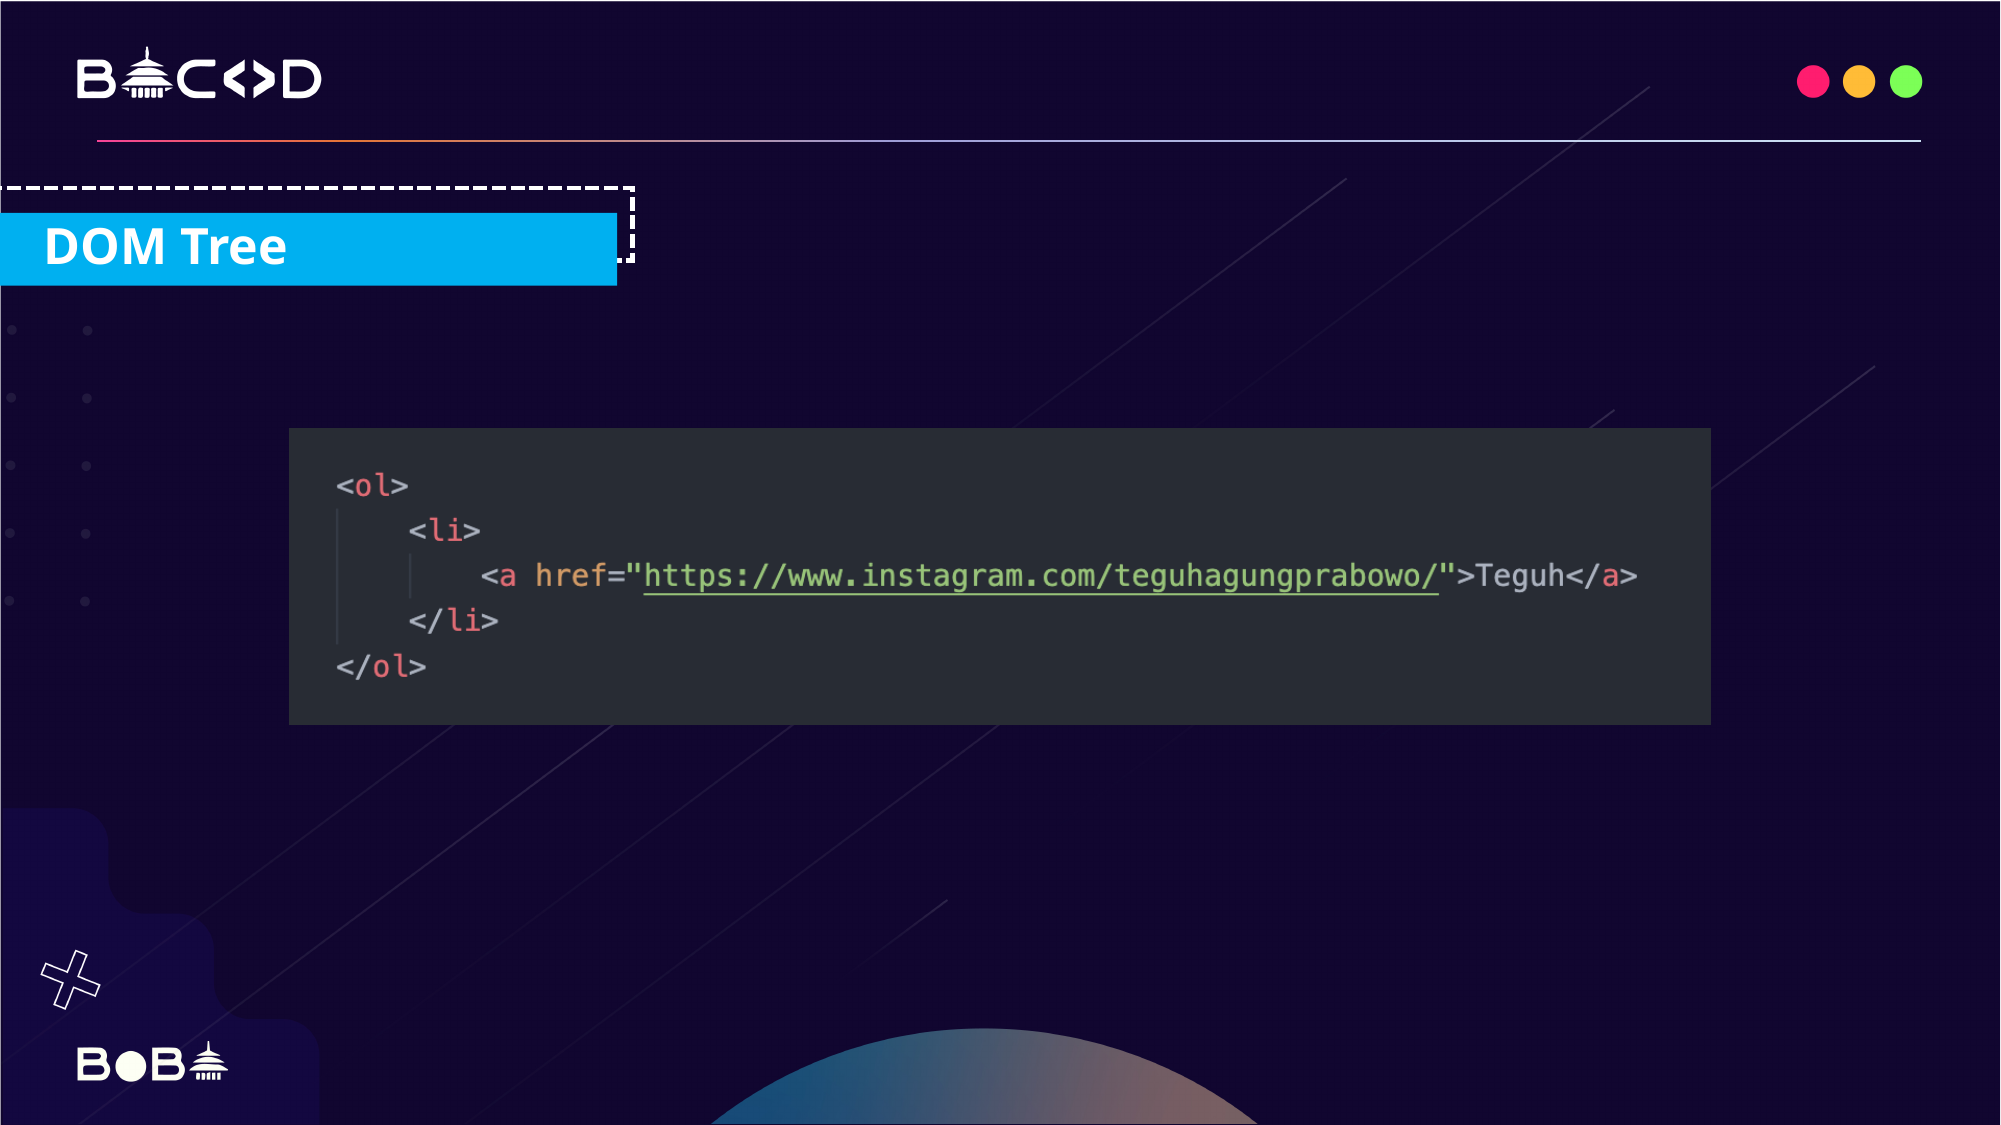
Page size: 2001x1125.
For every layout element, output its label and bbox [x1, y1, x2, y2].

picture [0, 0, 2001, 1125]
text_box [0, 187, 633, 286]
